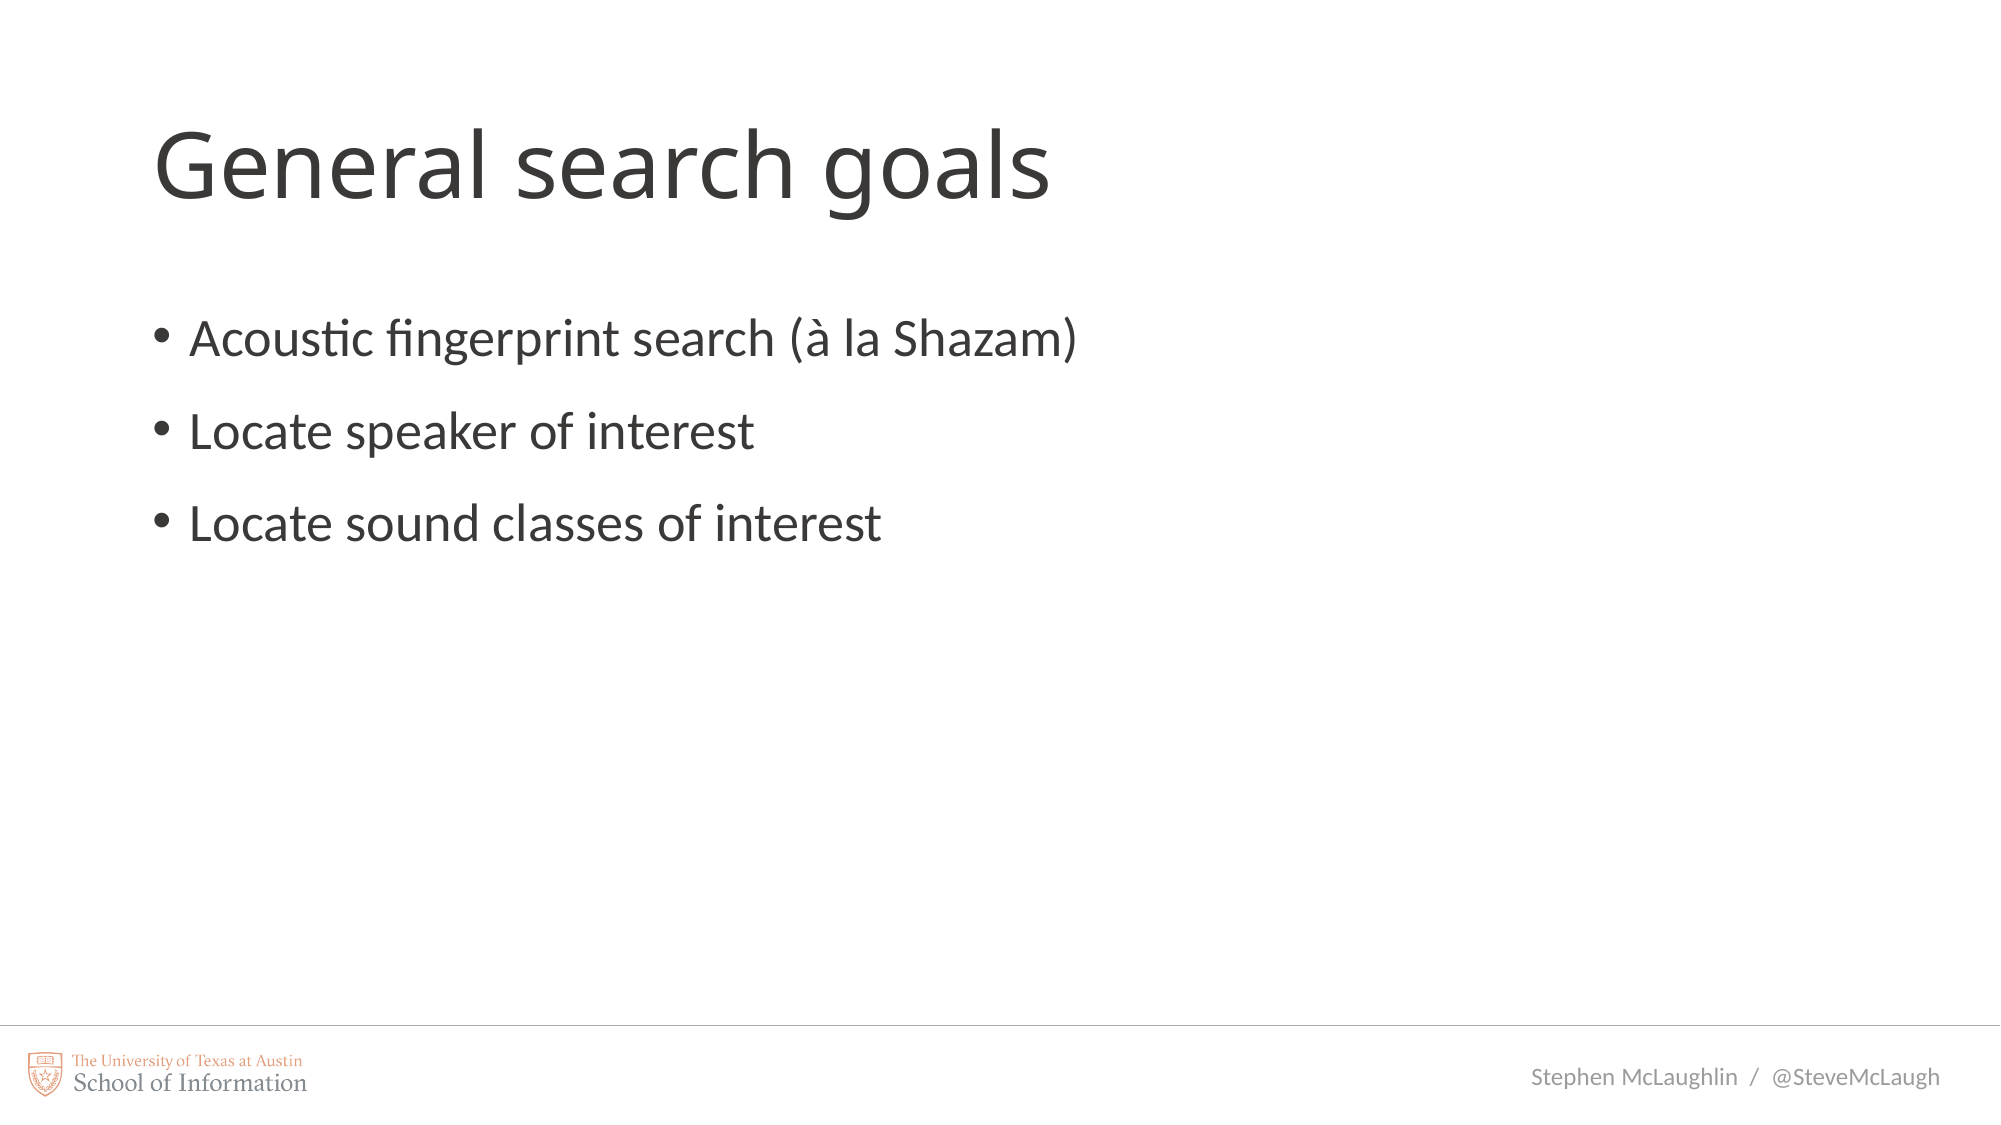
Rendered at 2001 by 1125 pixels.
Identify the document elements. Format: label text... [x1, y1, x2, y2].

title General search goals [137, 59, 1863, 278]
text_box Stephen McLaughlin / @SteveMcLaugh [1516, 1052, 2000, 1098]
list Acoustic fingerprint search (à la Shazam) Locate speaker of interest Locate sound classes of interest [137, 288, 1863, 1003]
picture [28, 1052, 307, 1097]
